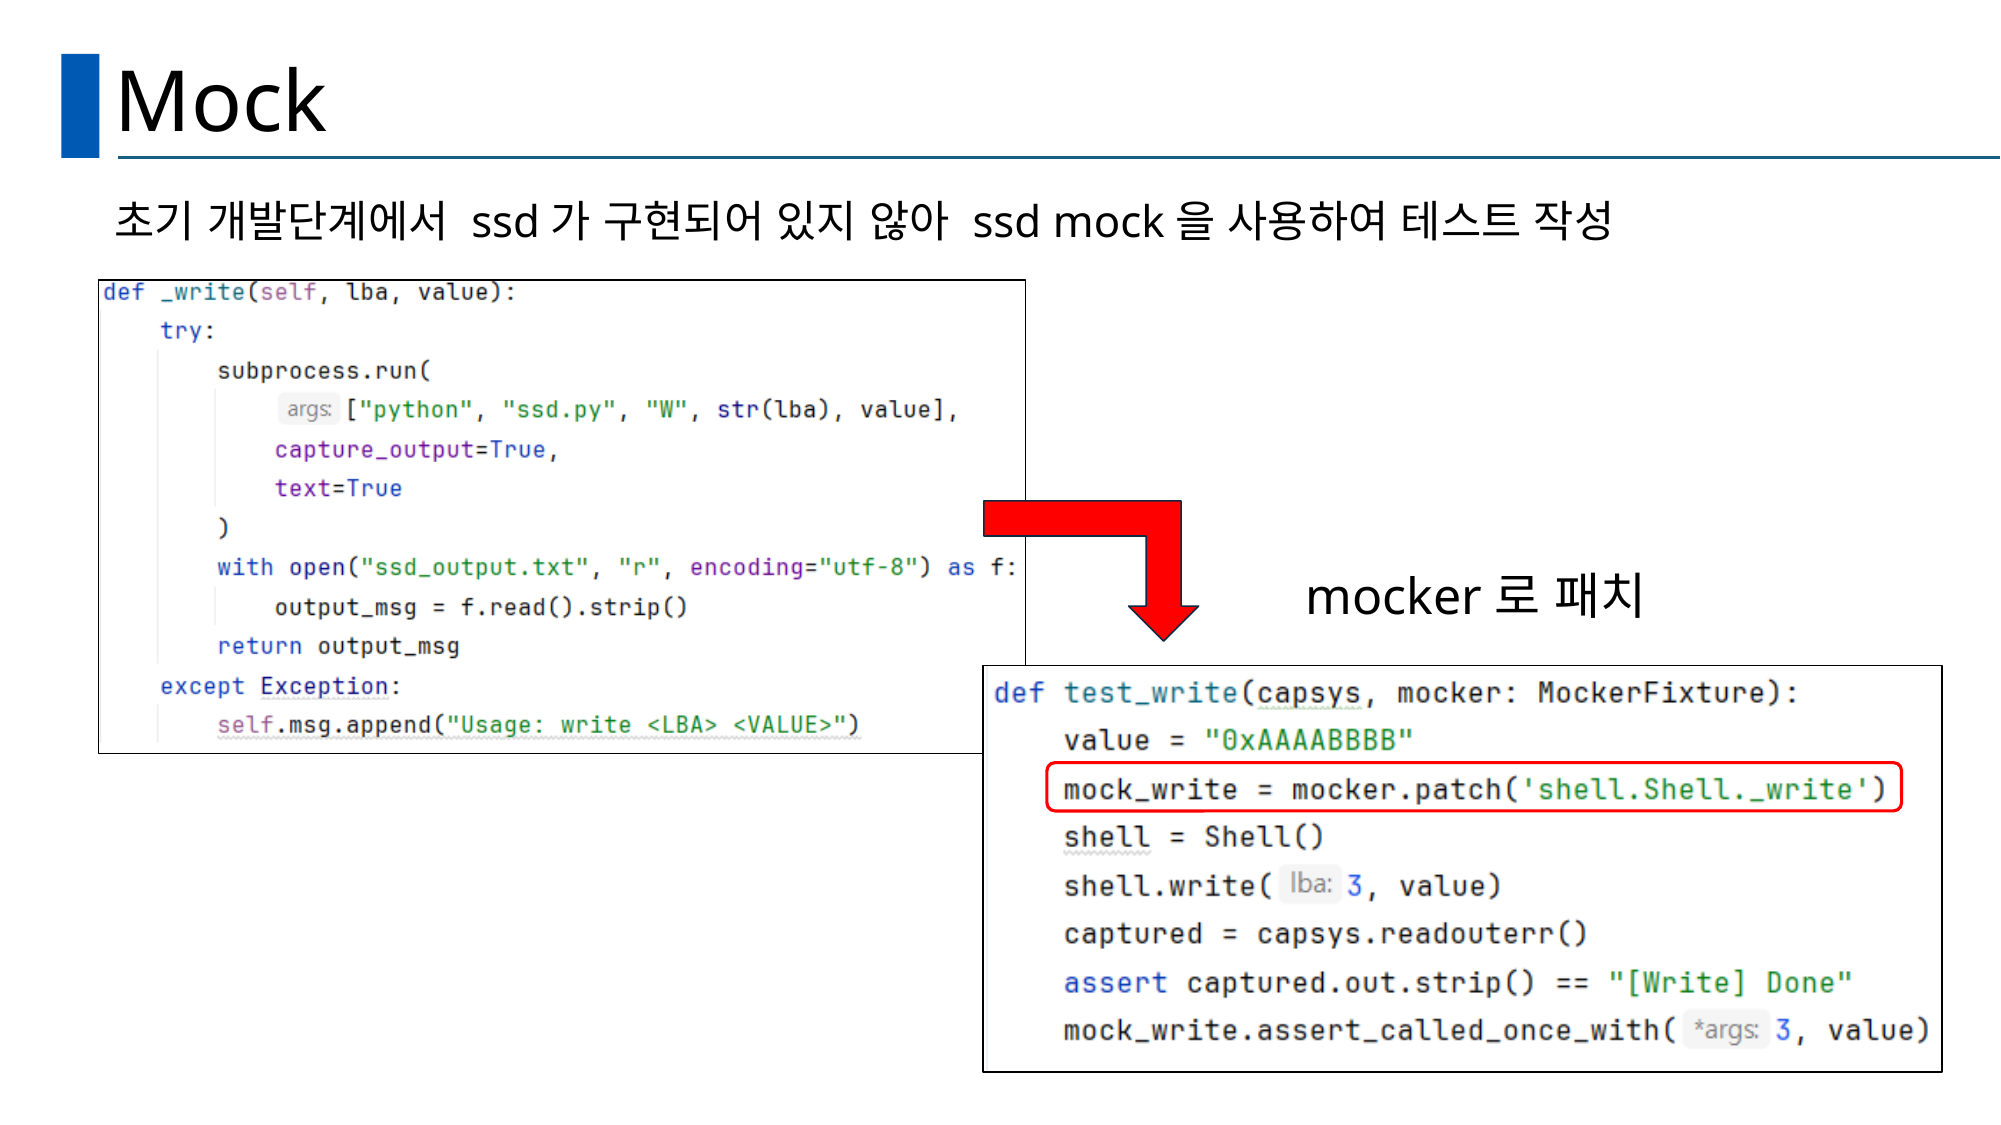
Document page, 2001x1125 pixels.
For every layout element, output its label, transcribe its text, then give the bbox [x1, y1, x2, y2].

title Mock [99, 50, 1825, 158]
picture [99, 280, 1942, 1072]
text_box [1030, 500, 1199, 642]
text_box 초기 개발단계에서 ssd가 구현되어 있지 않아 ssd mock을 사용하여 테스트 작성 [99, 178, 1855, 256]
text_box mocker로 패치 [1290, 549, 1825, 641]
